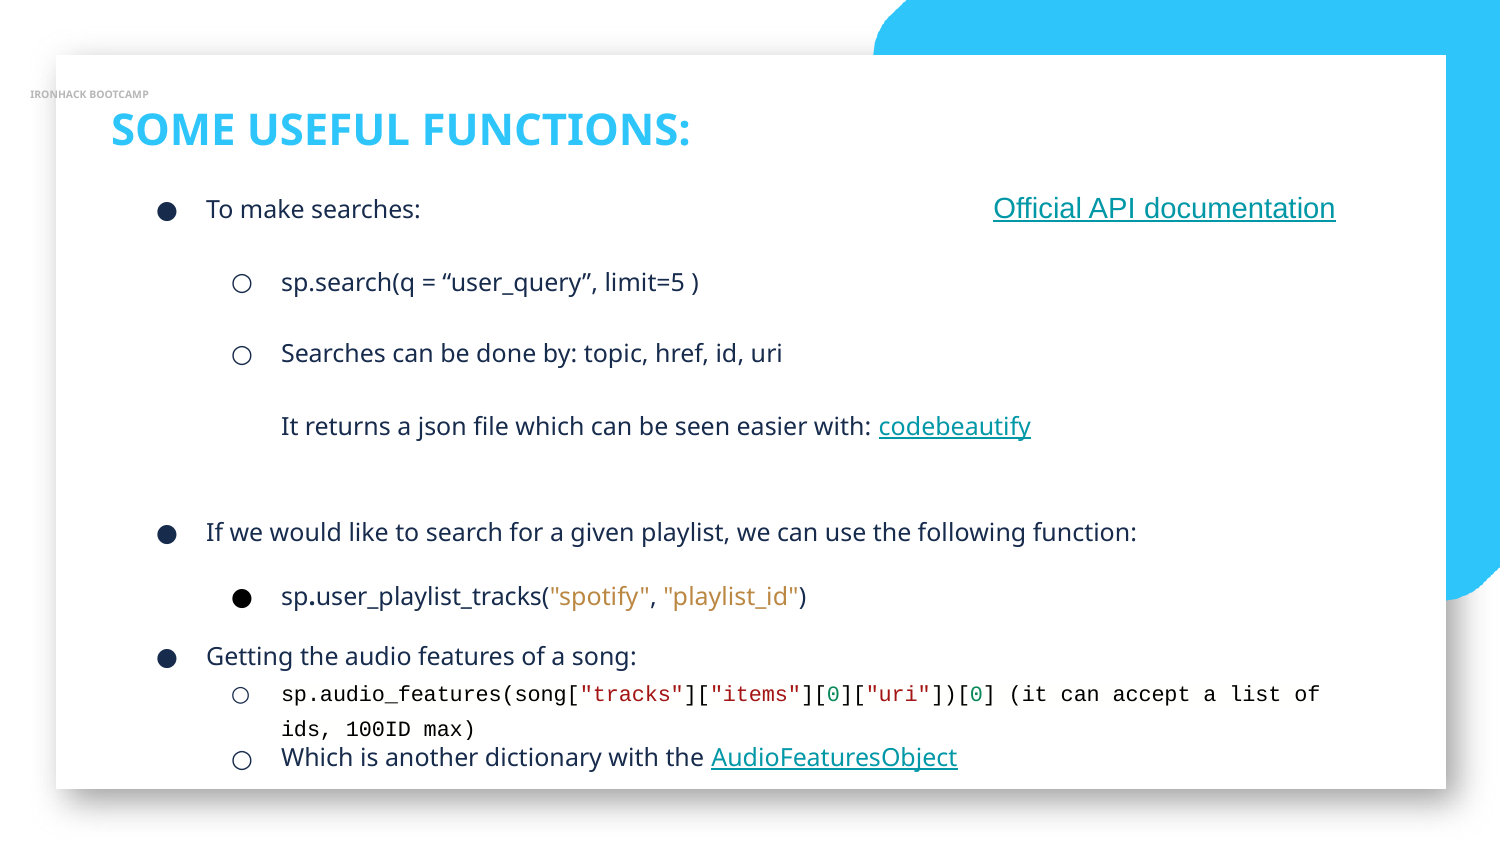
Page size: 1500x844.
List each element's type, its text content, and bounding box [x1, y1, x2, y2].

picture [0, 0, 1500, 844]
text_box To make searches: sp.search(q = “user_query”, limit=5 ) Searches can be done by: topic, href, id, uri It returns a json file which can be seen easier with: codebeautify If we would like to search for a given playlist, we can use the following function: sp.user_playlist_tracks("spotify", "playlist_id") Getting the audio features of a song: sp.audio_features(song["tracks"]["items"][0]["uri"])[0] (it can accept a list of ids, 100ID max) Which is another dictionary with the AudioFeaturesObject [115, 174, 1365, 658]
text_box SOME USEFUL FUNCTIONS: [96, 86, 1417, 204]
text_box Official API documentation [978, 174, 1441, 240]
text_box IRONHACK BOOTCAMP [15, 71, 354, 108]
